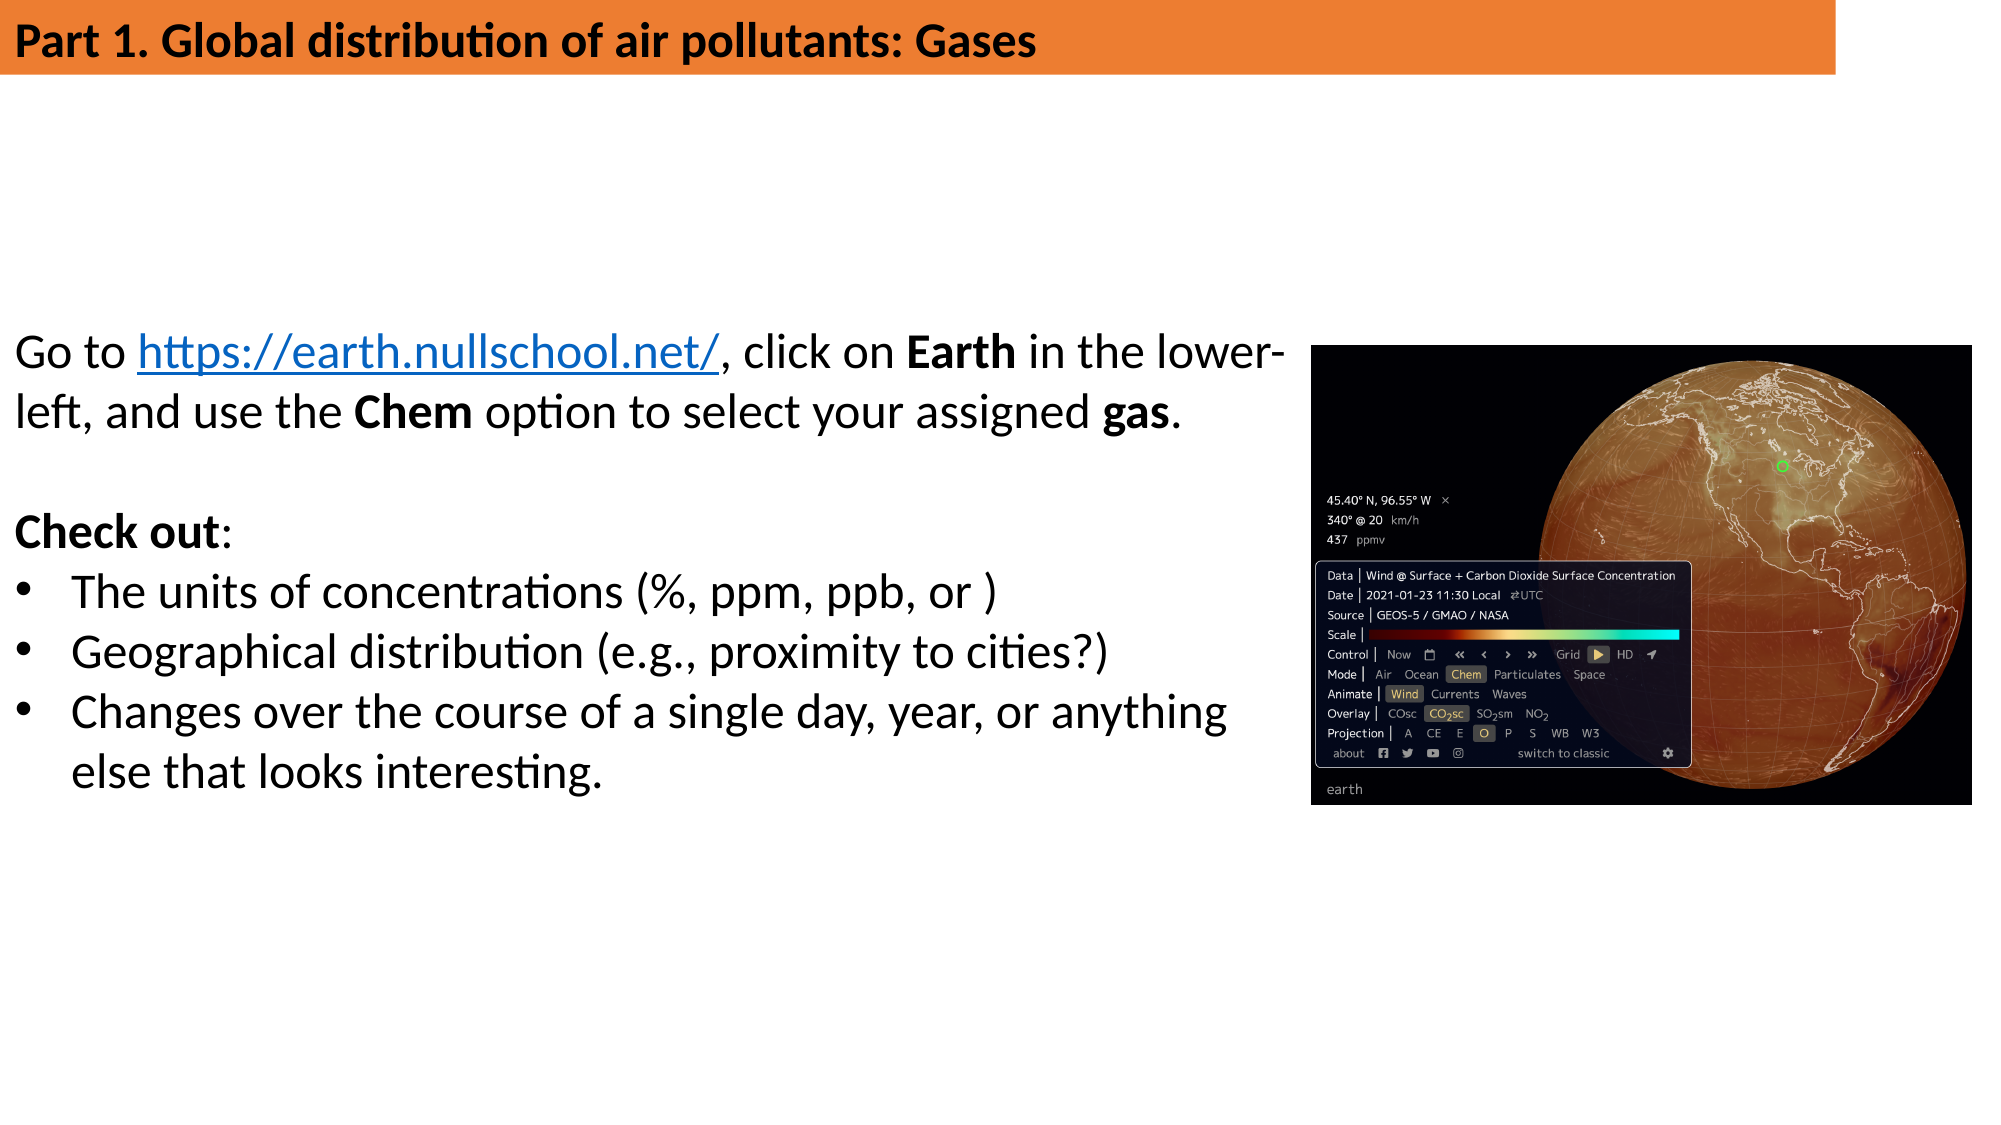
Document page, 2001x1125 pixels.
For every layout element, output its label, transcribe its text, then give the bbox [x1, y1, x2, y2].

text_box Part 1. Global distribution of air pollutants: Gases [0, 0, 1836, 75]
picture [1311, 345, 1972, 805]
